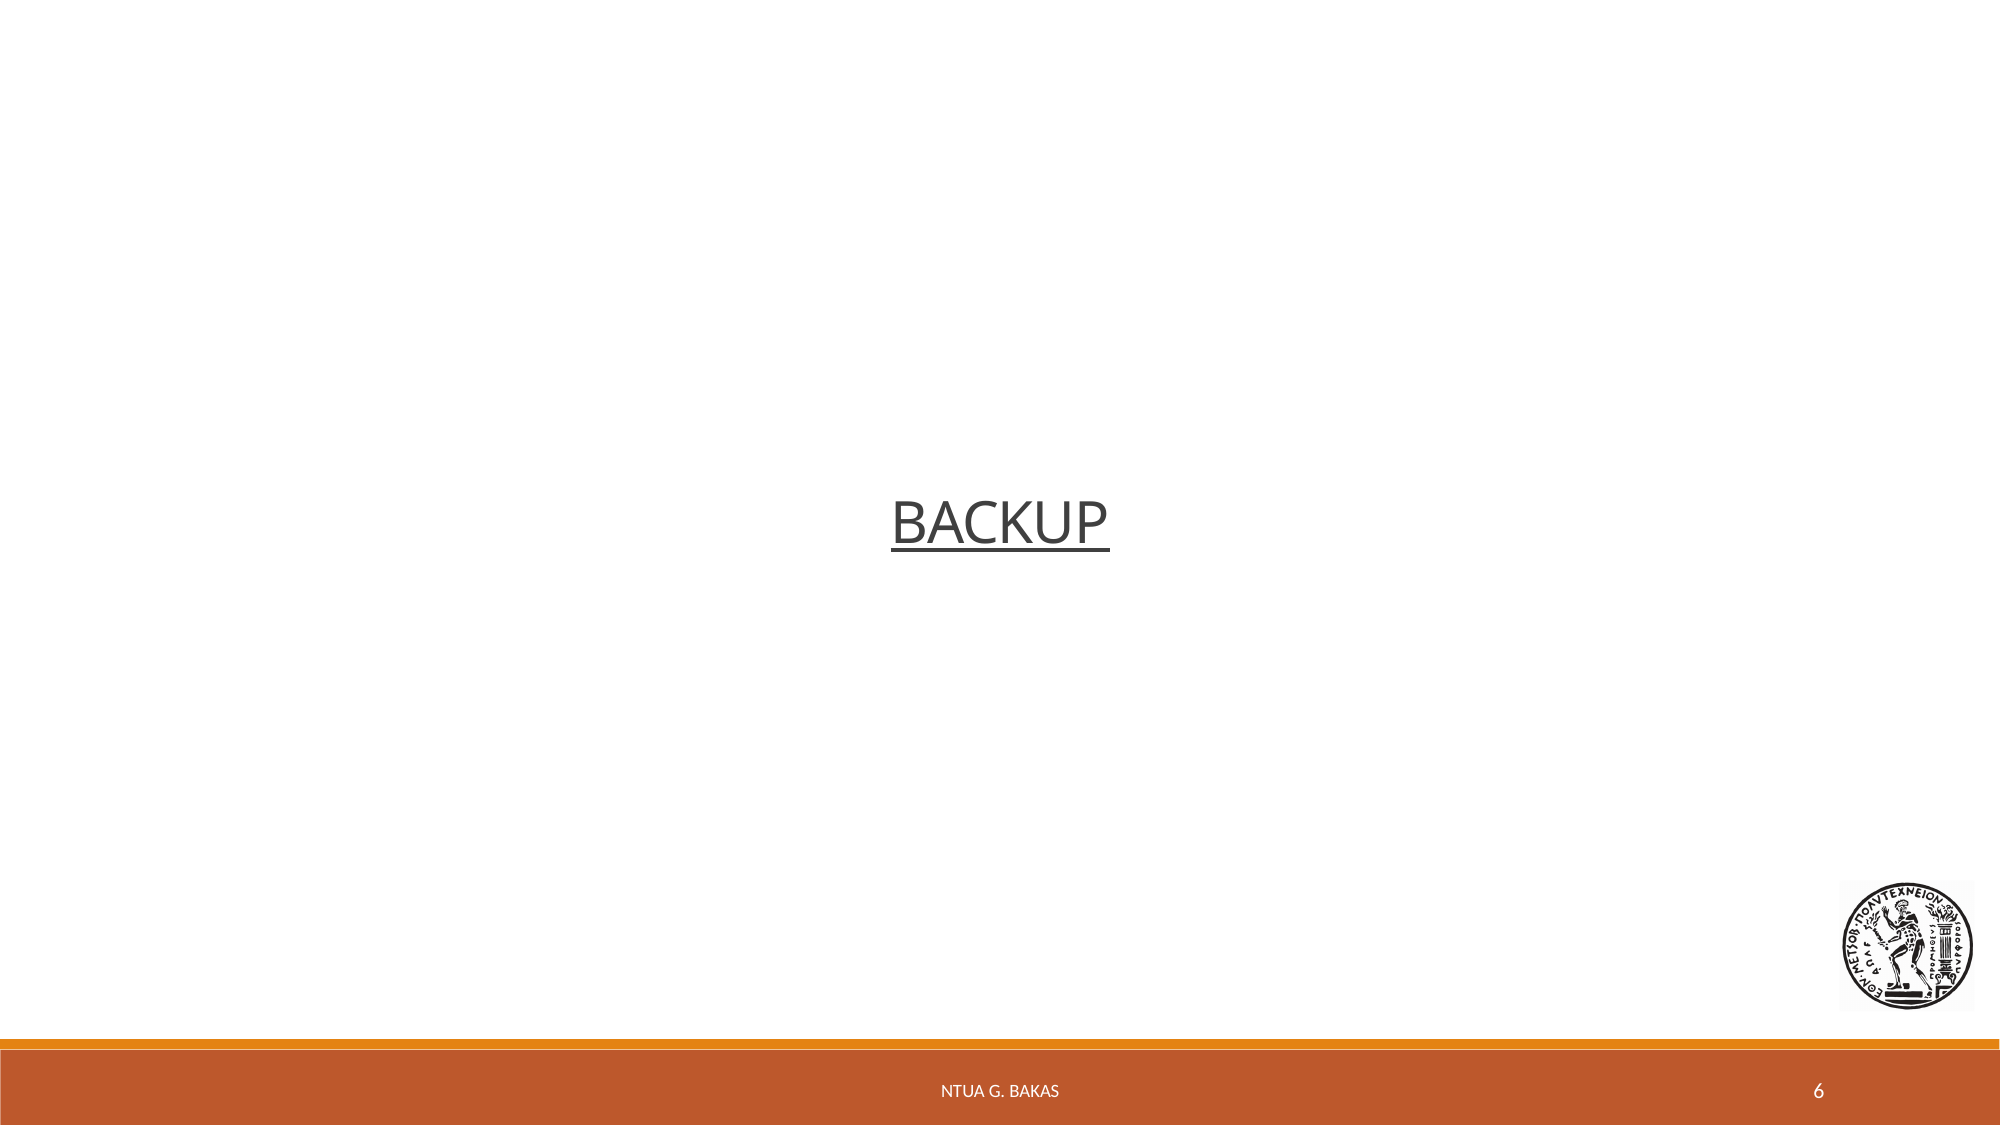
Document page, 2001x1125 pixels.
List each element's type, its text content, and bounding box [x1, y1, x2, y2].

footer NTUA G. Bakas [604, 1059, 1396, 1120]
picture [1839, 880, 1975, 1012]
text_box BACKUP [137, 463, 1863, 563]
slide_number 6 [1624, 1059, 1840, 1120]
